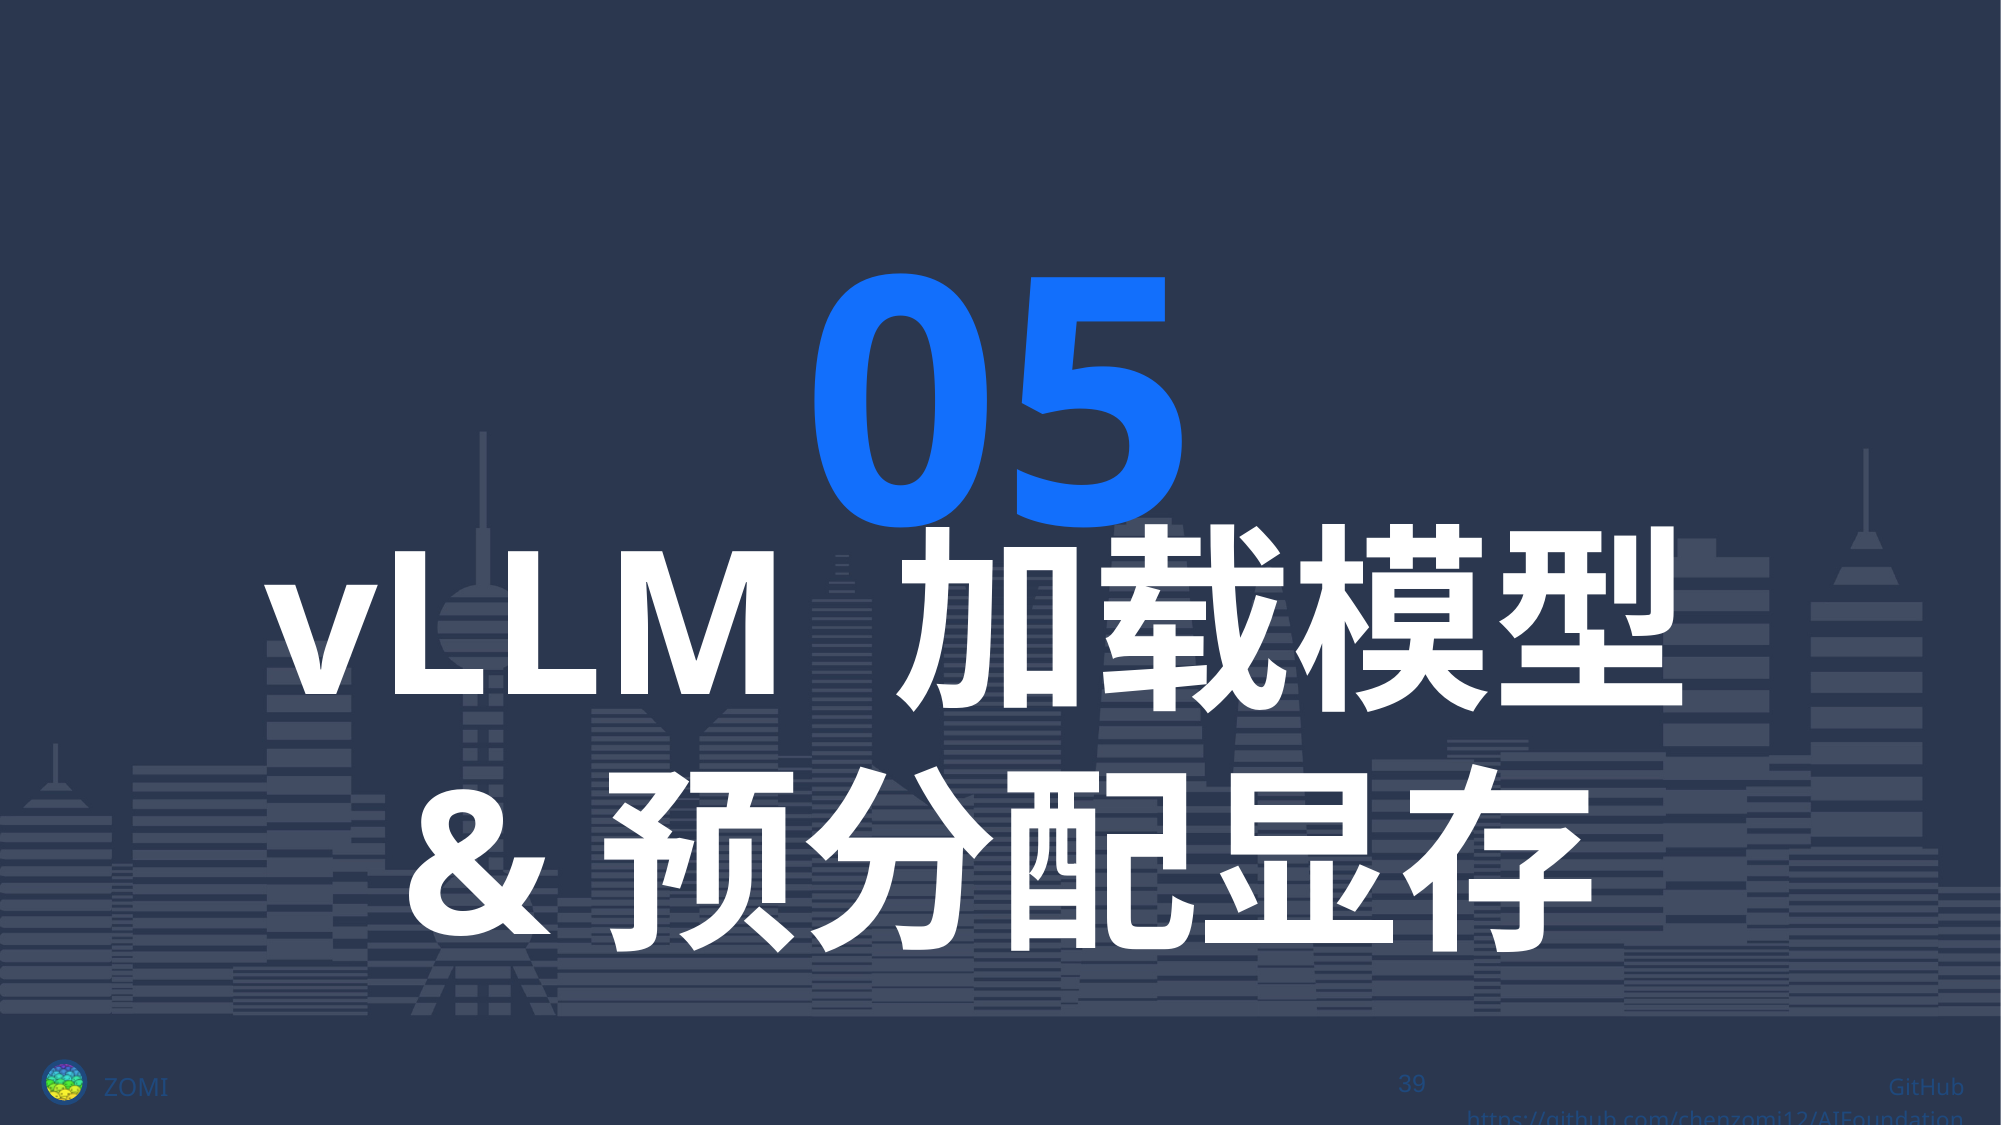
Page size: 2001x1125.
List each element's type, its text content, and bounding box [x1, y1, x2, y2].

picture [1578, 1117, 1584, 1125]
picture [1652, 1117, 1658, 1125]
picture [1637, 1117, 1645, 1125]
picture [1744, 1117, 1752, 1125]
picture [1953, 1117, 1959, 1125]
picture [1548, 1117, 1555, 1125]
picture [1501, 1117, 1508, 1125]
picture [1884, 1117, 1890, 1125]
picture [1897, 1117, 1904, 1125]
picture [1606, 1117, 1613, 1125]
picture [1720, 1117, 1726, 1125]
picture [1693, 1117, 1699, 1125]
picture [1759, 1117, 1765, 1125]
picture [1938, 1117, 1946, 1125]
text_box vLLM 加载模型&预分配显存 [249, 487, 1752, 982]
text_box 05 [787, 171, 1213, 487]
picture [1470, 1117, 1476, 1125]
picture [1855, 1117, 1863, 1125]
picture [0, 0, 2001, 1125]
